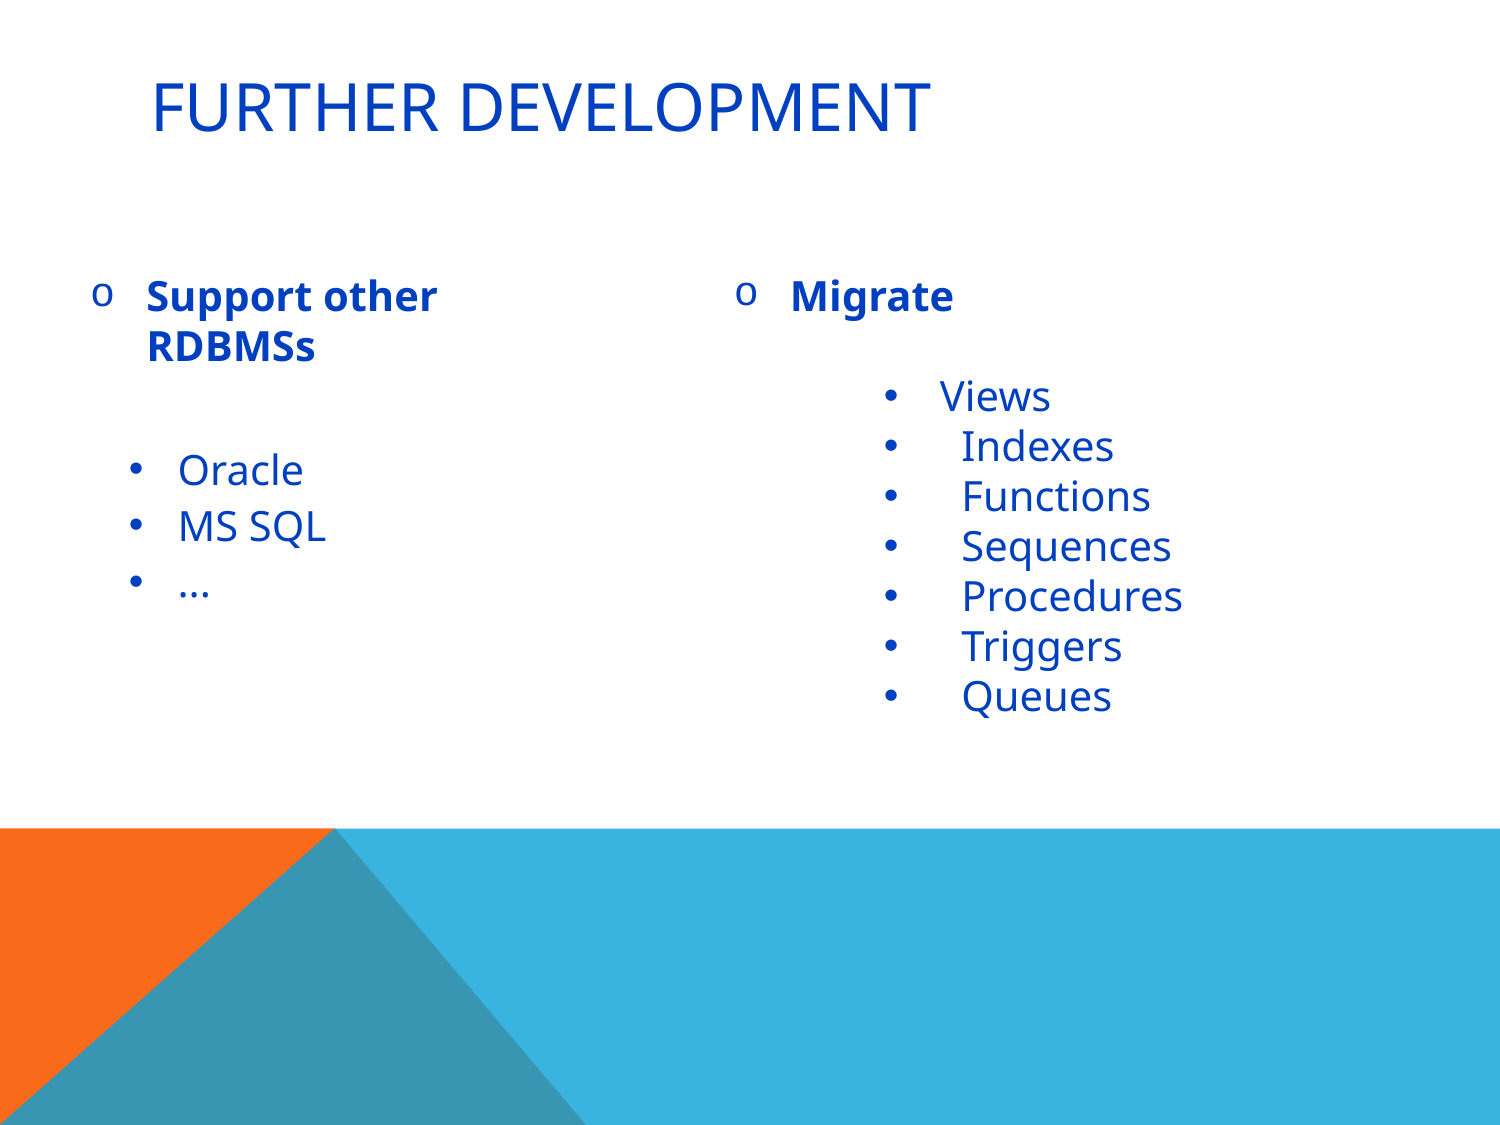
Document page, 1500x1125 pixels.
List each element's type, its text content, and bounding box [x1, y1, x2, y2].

title Further development [135, 60, 1369, 150]
list Support other RDBMSs Oracle MS SQL ... [75, 262, 563, 738]
text_box Migrate Views Indexes Functions Sequences Procedures Triggers Queues [718, 262, 1369, 728]
